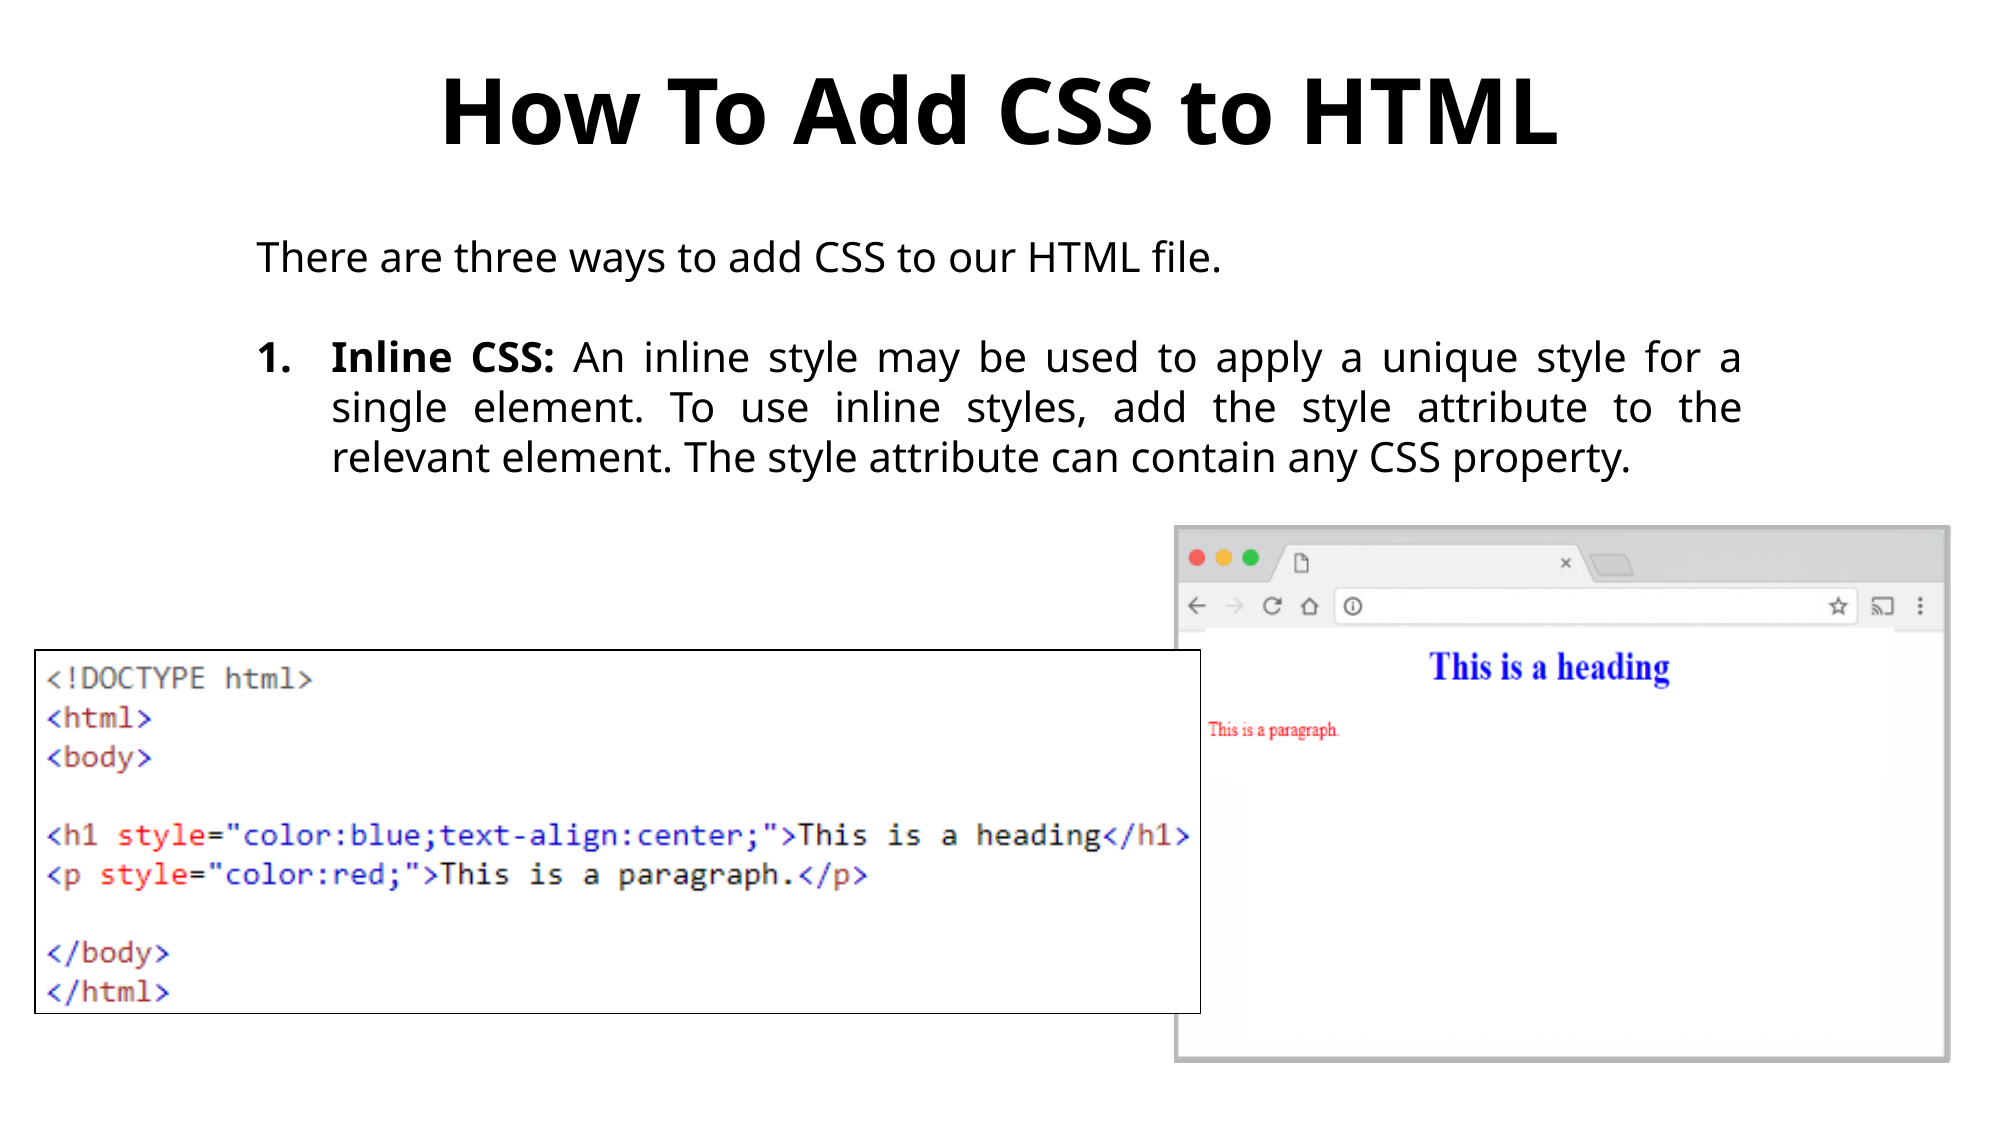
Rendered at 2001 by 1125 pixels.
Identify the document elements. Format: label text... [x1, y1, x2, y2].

text_box There are three ways to add CSS to our HTML file. Inline CSS: An inline style may be used to apply a unique style for a single element. To use inline styles, add the style attribute to the relevant element. The style attribute can contain any CSS property. [241, 223, 1759, 489]
text_box How To Add CSS to HTML [397, 45, 1602, 171]
picture [35, 525, 1951, 1064]
